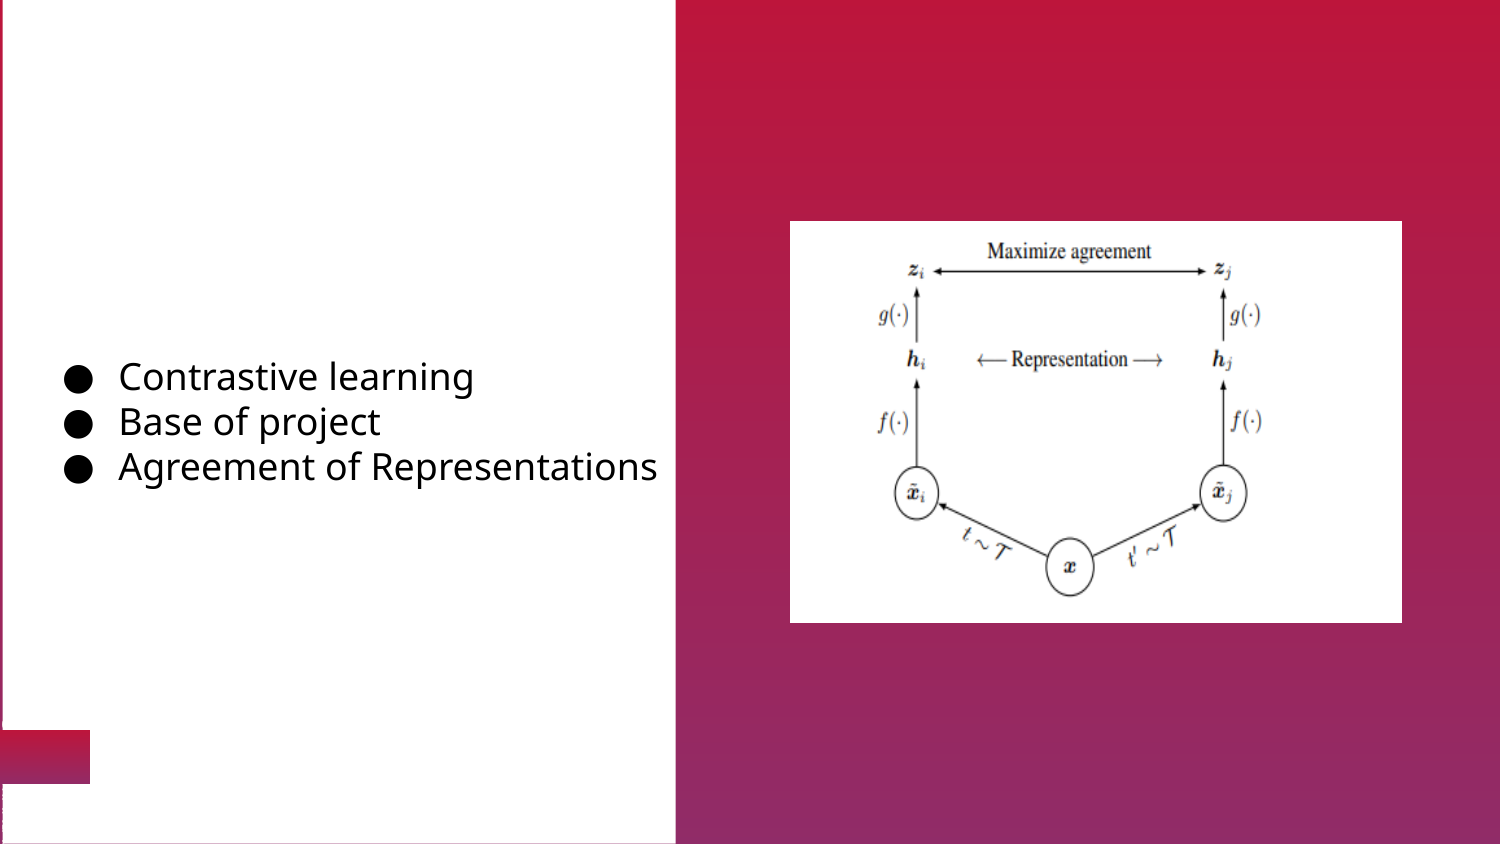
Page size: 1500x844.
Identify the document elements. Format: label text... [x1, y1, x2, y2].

picture [789, 220, 1402, 623]
title Contrastive learning Base of project Agreement of Representations [28, 259, 676, 503]
text_box [2, 0, 676, 844]
text_box [0, 730, 90, 784]
